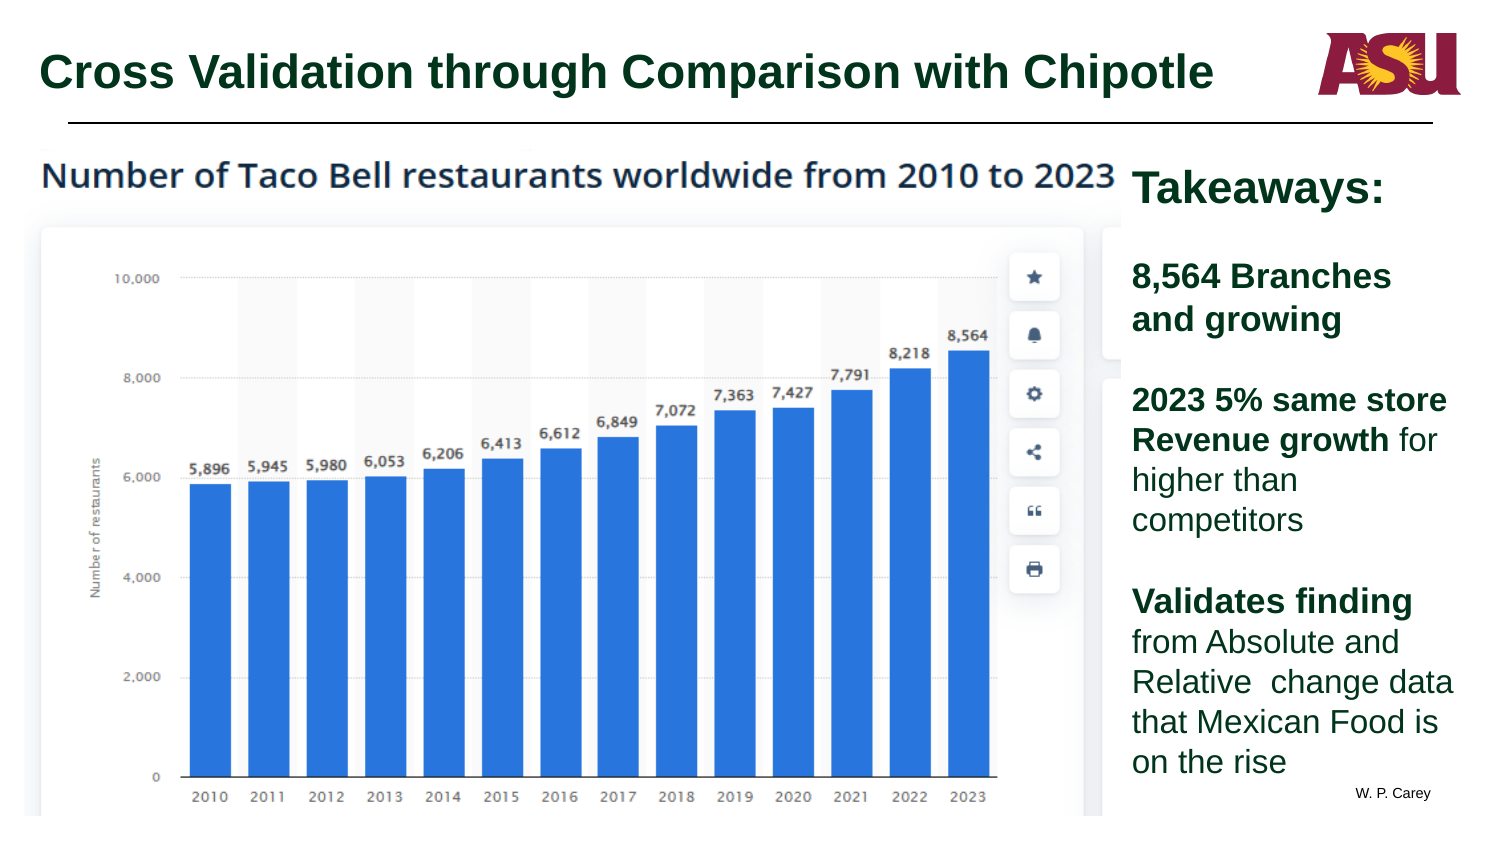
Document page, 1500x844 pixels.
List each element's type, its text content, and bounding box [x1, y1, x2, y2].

picture [23, 145, 1121, 817]
picture [1422, 33, 1461, 95]
text_box Takeaways: 8,564 Branches and growing 2023 5% same store Revenue growth for higher than competitors Validates finding from Absolute and Relative change data that Mexican Food is on the rise [1125, 152, 1477, 786]
title Cross Validation through Comparison with Chipotle [24, 25, 1422, 120]
